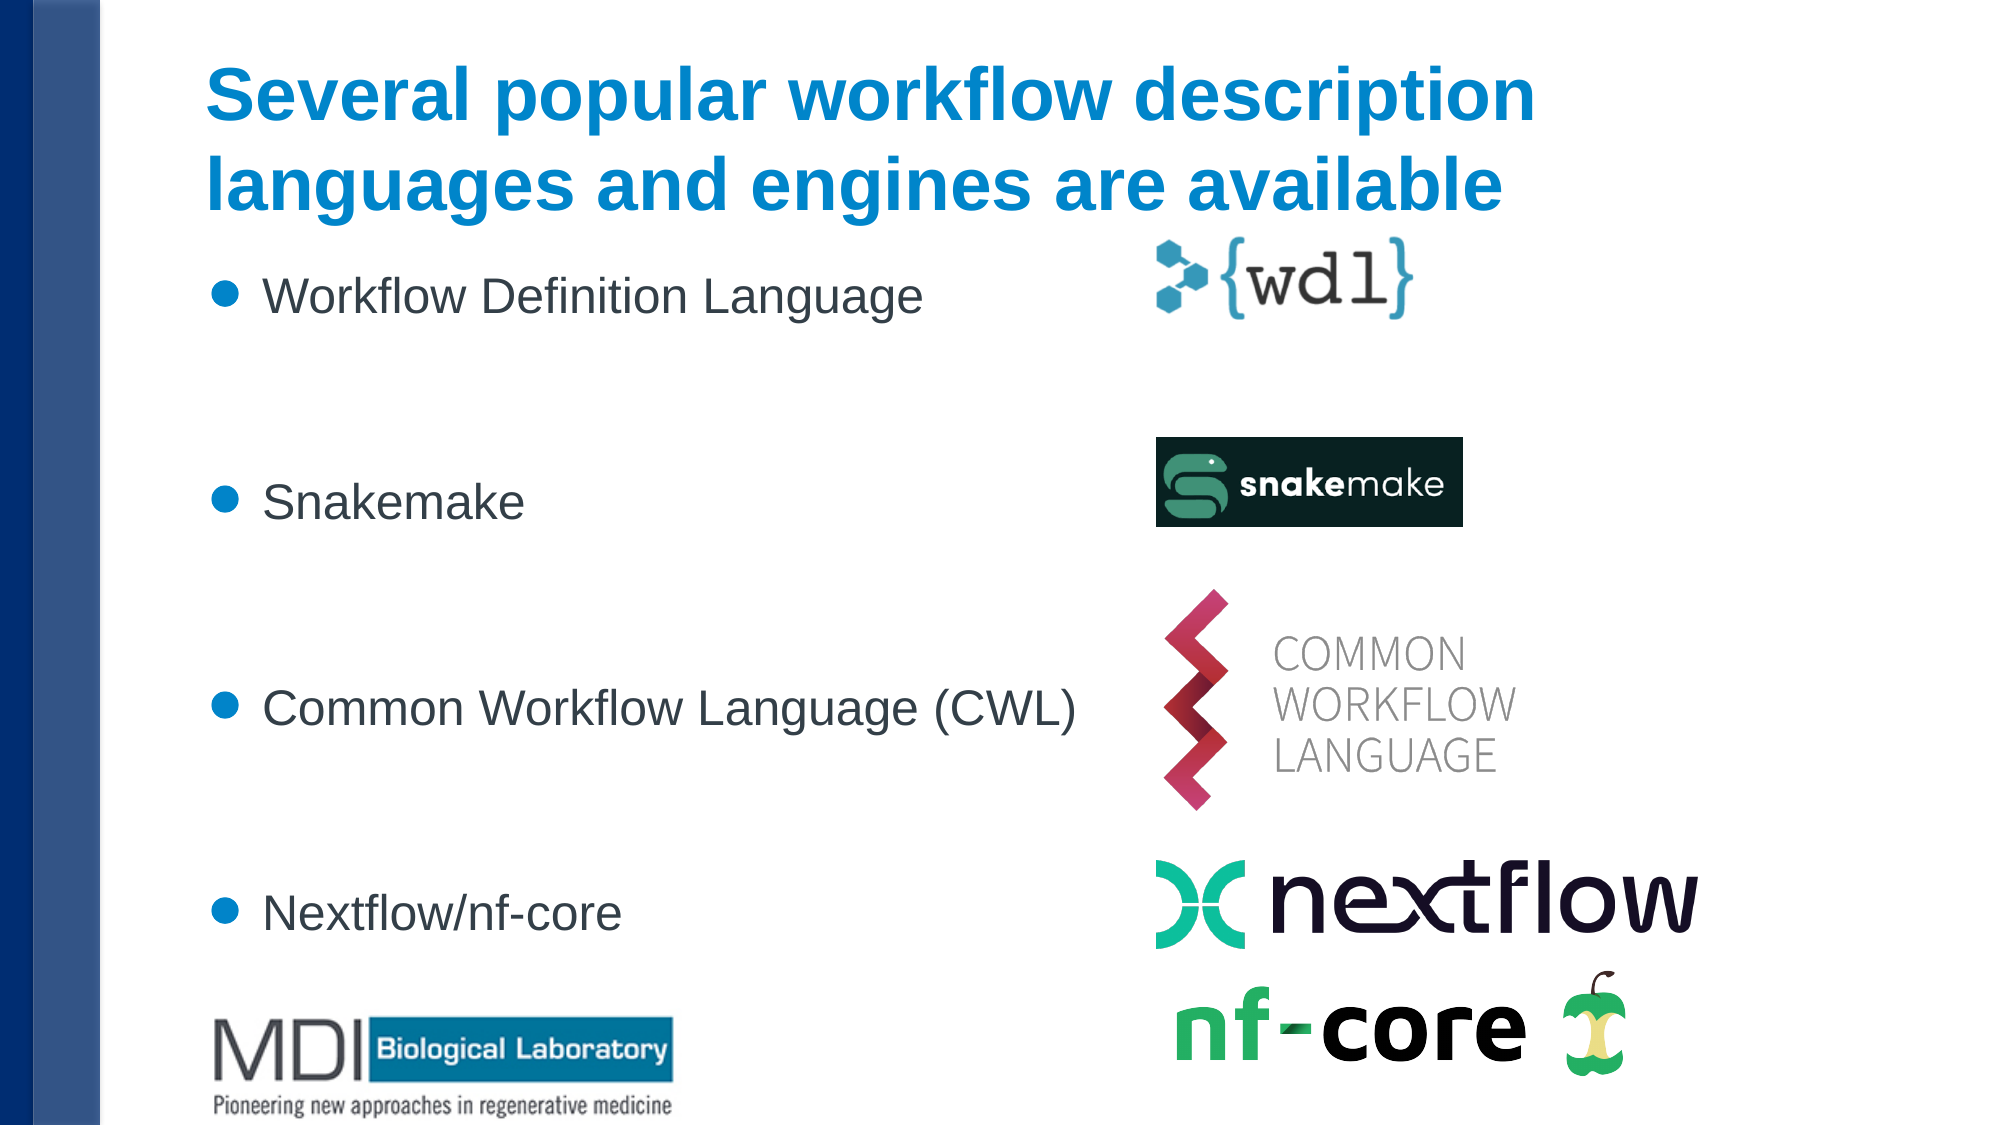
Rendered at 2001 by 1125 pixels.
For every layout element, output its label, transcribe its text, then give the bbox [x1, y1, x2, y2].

picture [1156, 860, 1699, 949]
list Workflow Definition Language Snakemake Common Workflow Language (CWL) Nextflow/nf-core [205, 254, 1931, 943]
picture [205, 274, 245, 313]
picture [1156, 436, 1464, 527]
picture [1156, 579, 1526, 819]
picture [205, 891, 245, 930]
title Several popular workflow description languages and engines are available [205, 45, 1931, 233]
picture [205, 685, 245, 725]
picture [205, 1008, 685, 1125]
picture [205, 479, 245, 519]
picture [1156, 960, 1653, 1090]
picture [1156, 235, 1414, 320]
